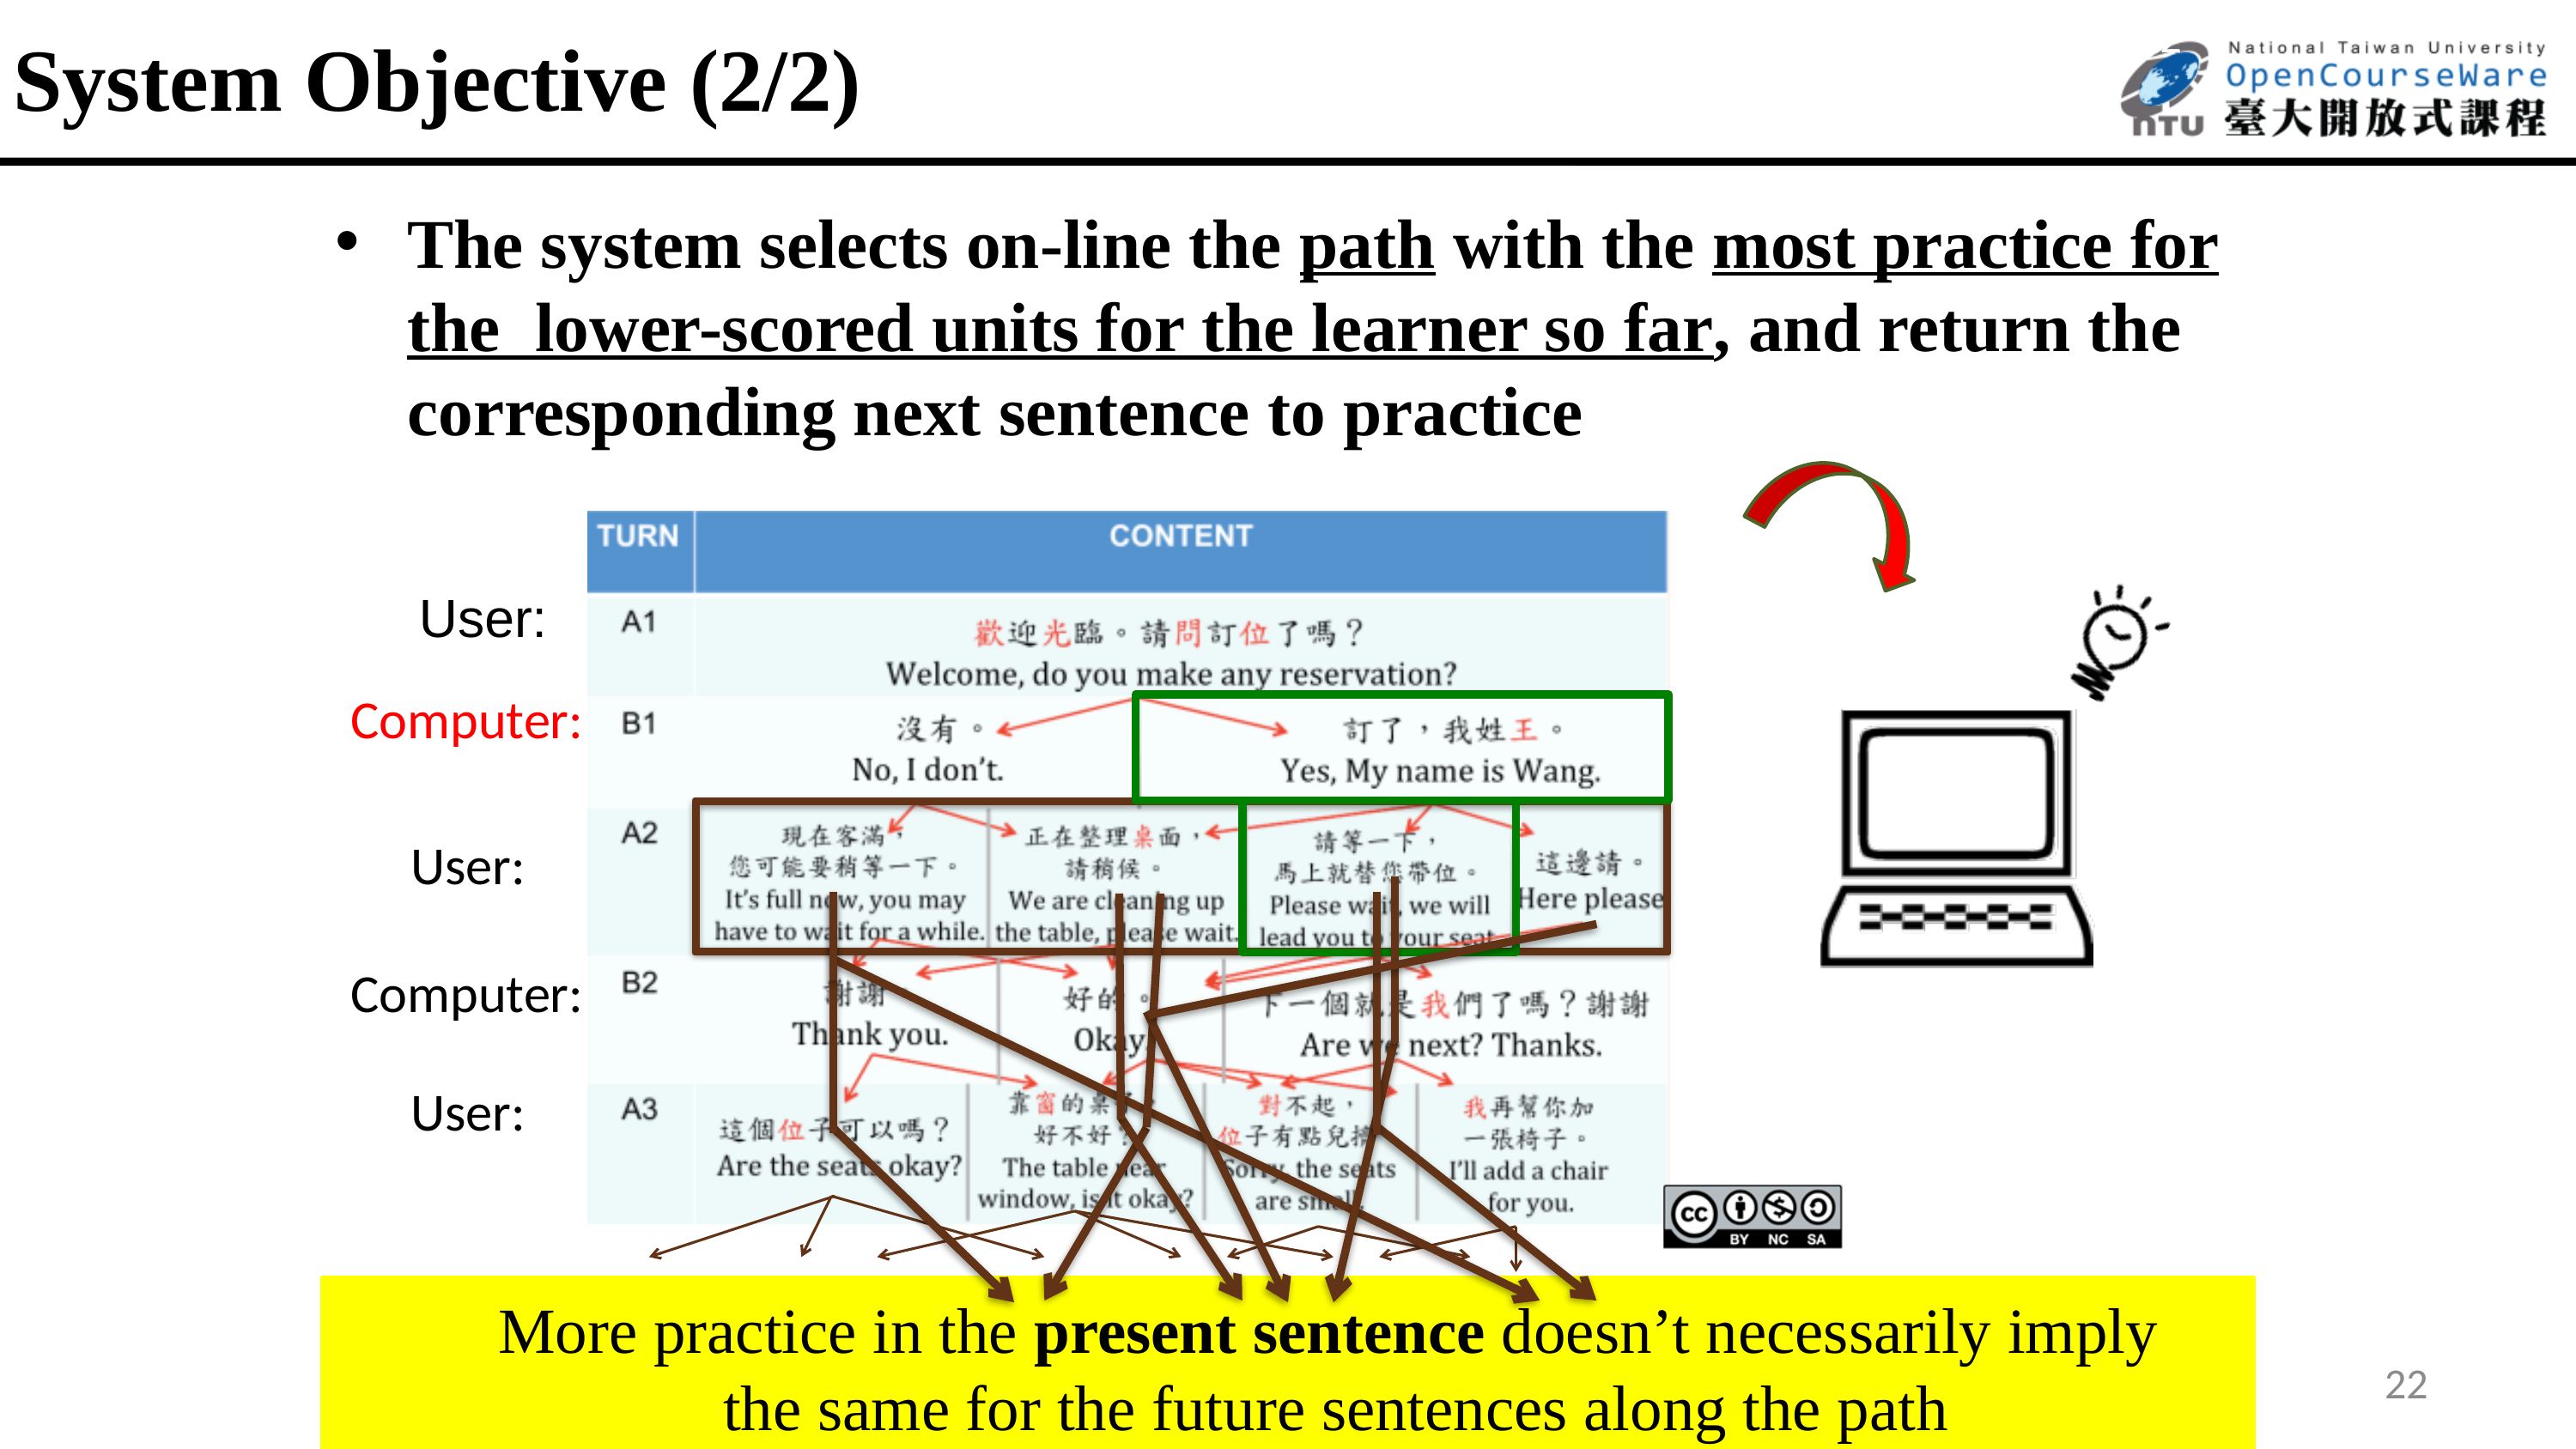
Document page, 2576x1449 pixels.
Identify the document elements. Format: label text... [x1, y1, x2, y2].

title System Objective (2/2) [0, 0, 2576, 153]
list The system selects on-line the path with the most practice for the lower-scored units for the learner so far, and return the corresponding next sentence to practice [322, 191, 2254, 1033]
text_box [1247, 924, 1597, 1303]
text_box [1044, 893, 1118, 1301]
text_box More practice in the present sentence doesn’t necessarily imply the same for the future sentences along the path [320, 1276, 2256, 1449]
picture [587, 511, 1844, 1250]
text_box 22 [1846, 1343, 2447, 1420]
picture [1820, 709, 2097, 968]
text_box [1333, 876, 1395, 922]
slide_number 22 [2033, 0, 2195, 75]
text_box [1371, 891, 1597, 924]
text_box [1742, 461, 1917, 593]
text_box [648, 1195, 826, 1273]
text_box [336, 678, 598, 1149]
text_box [1119, 893, 1243, 1301]
picture [2050, 573, 2176, 713]
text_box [1243, 893, 1328, 922]
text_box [833, 893, 1043, 1301]
text_box User: [406, 578, 561, 655]
